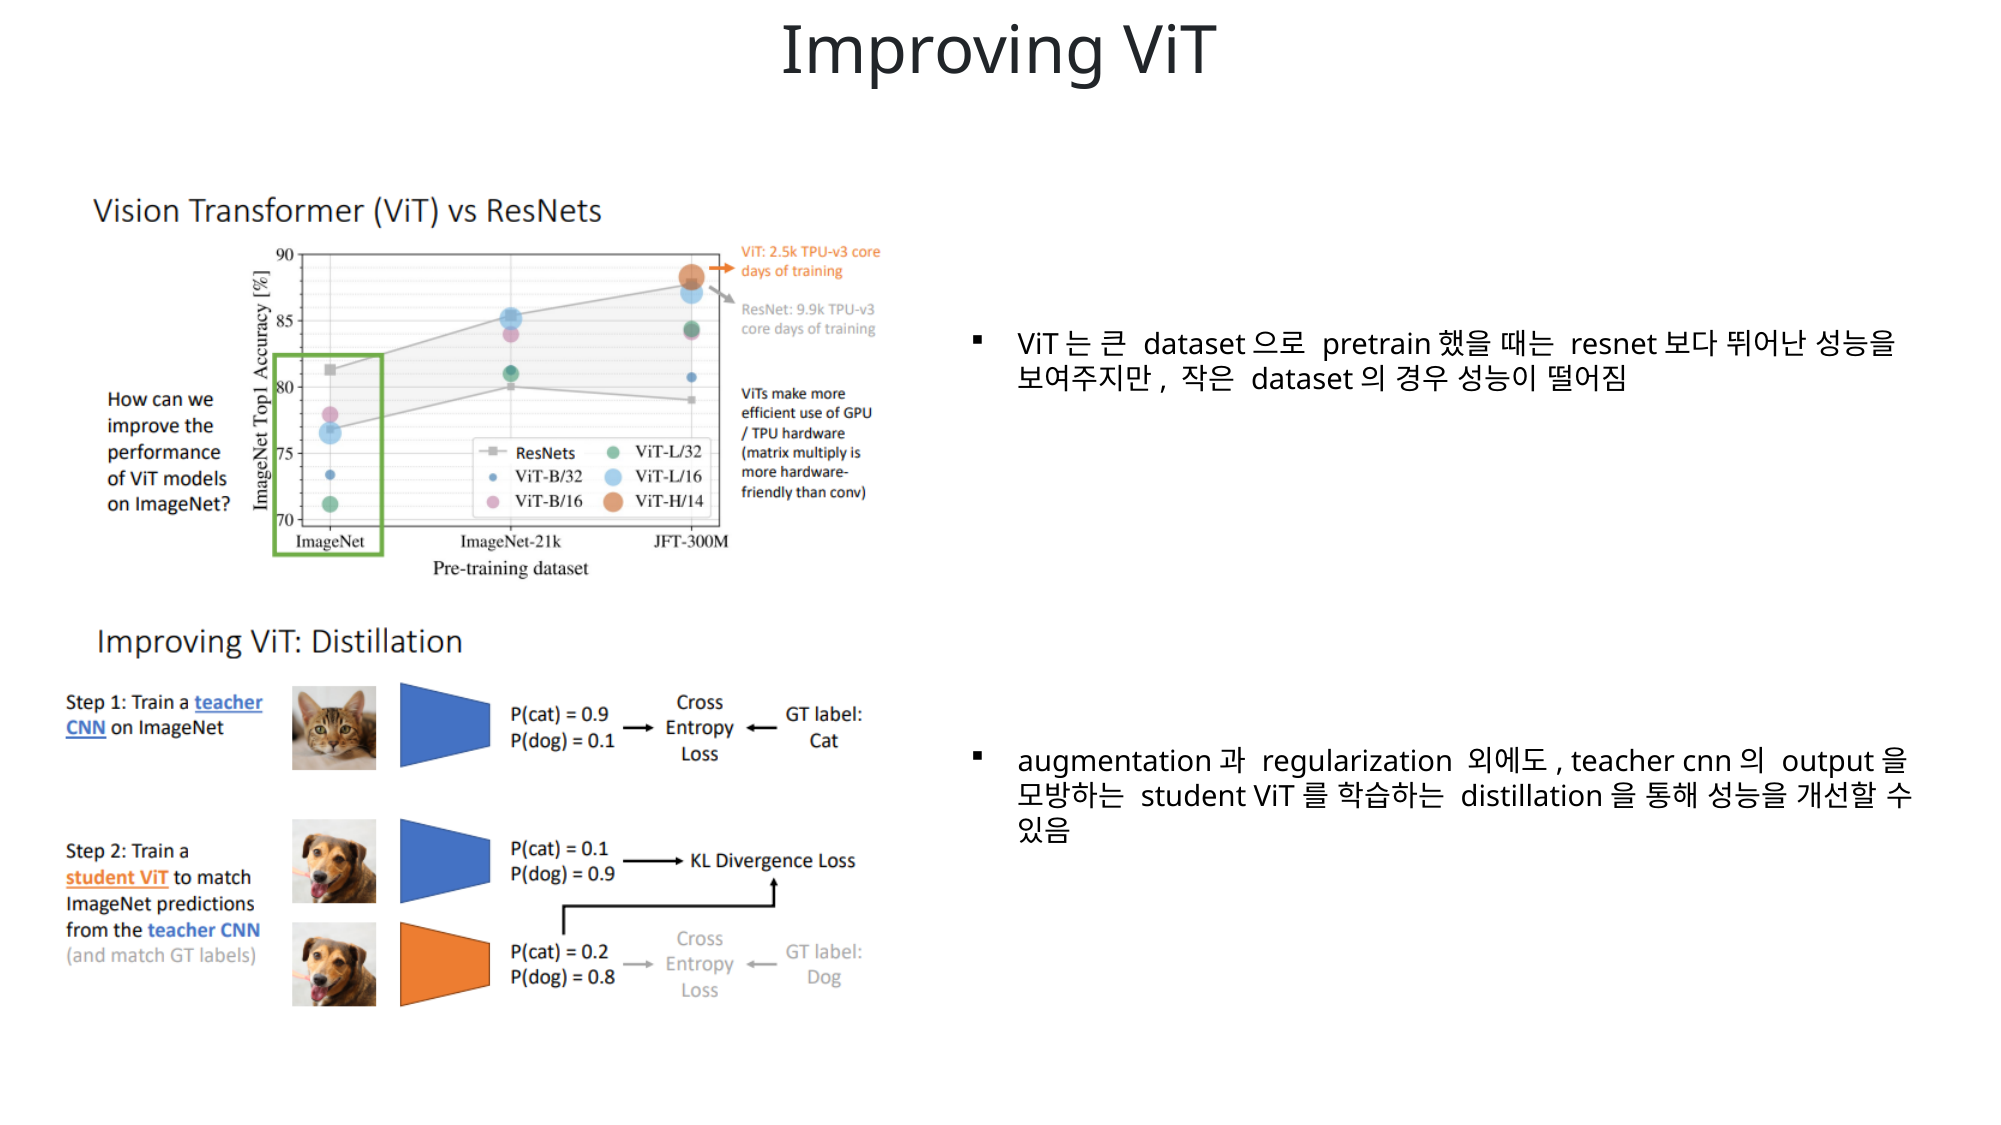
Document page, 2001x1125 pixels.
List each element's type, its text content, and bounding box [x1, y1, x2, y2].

text_box augmentation과 regularization 외에도, teacher cnn의 output을 모방하는 student ViT를 학습하는 distillation을 통해 성능을 개선할 수 있음 [955, 734, 1975, 855]
text_box Improving ViT [197, 0, 1803, 95]
picture [49, 613, 888, 1022]
text_box ViT는 큰 dataset으로 pretrain했을 때는 resnet보다 뛰어난 성능을 보여주지만, 작은 dataset의 경우 성능이 떨어짐 [955, 318, 1975, 403]
picture [49, 175, 888, 590]
